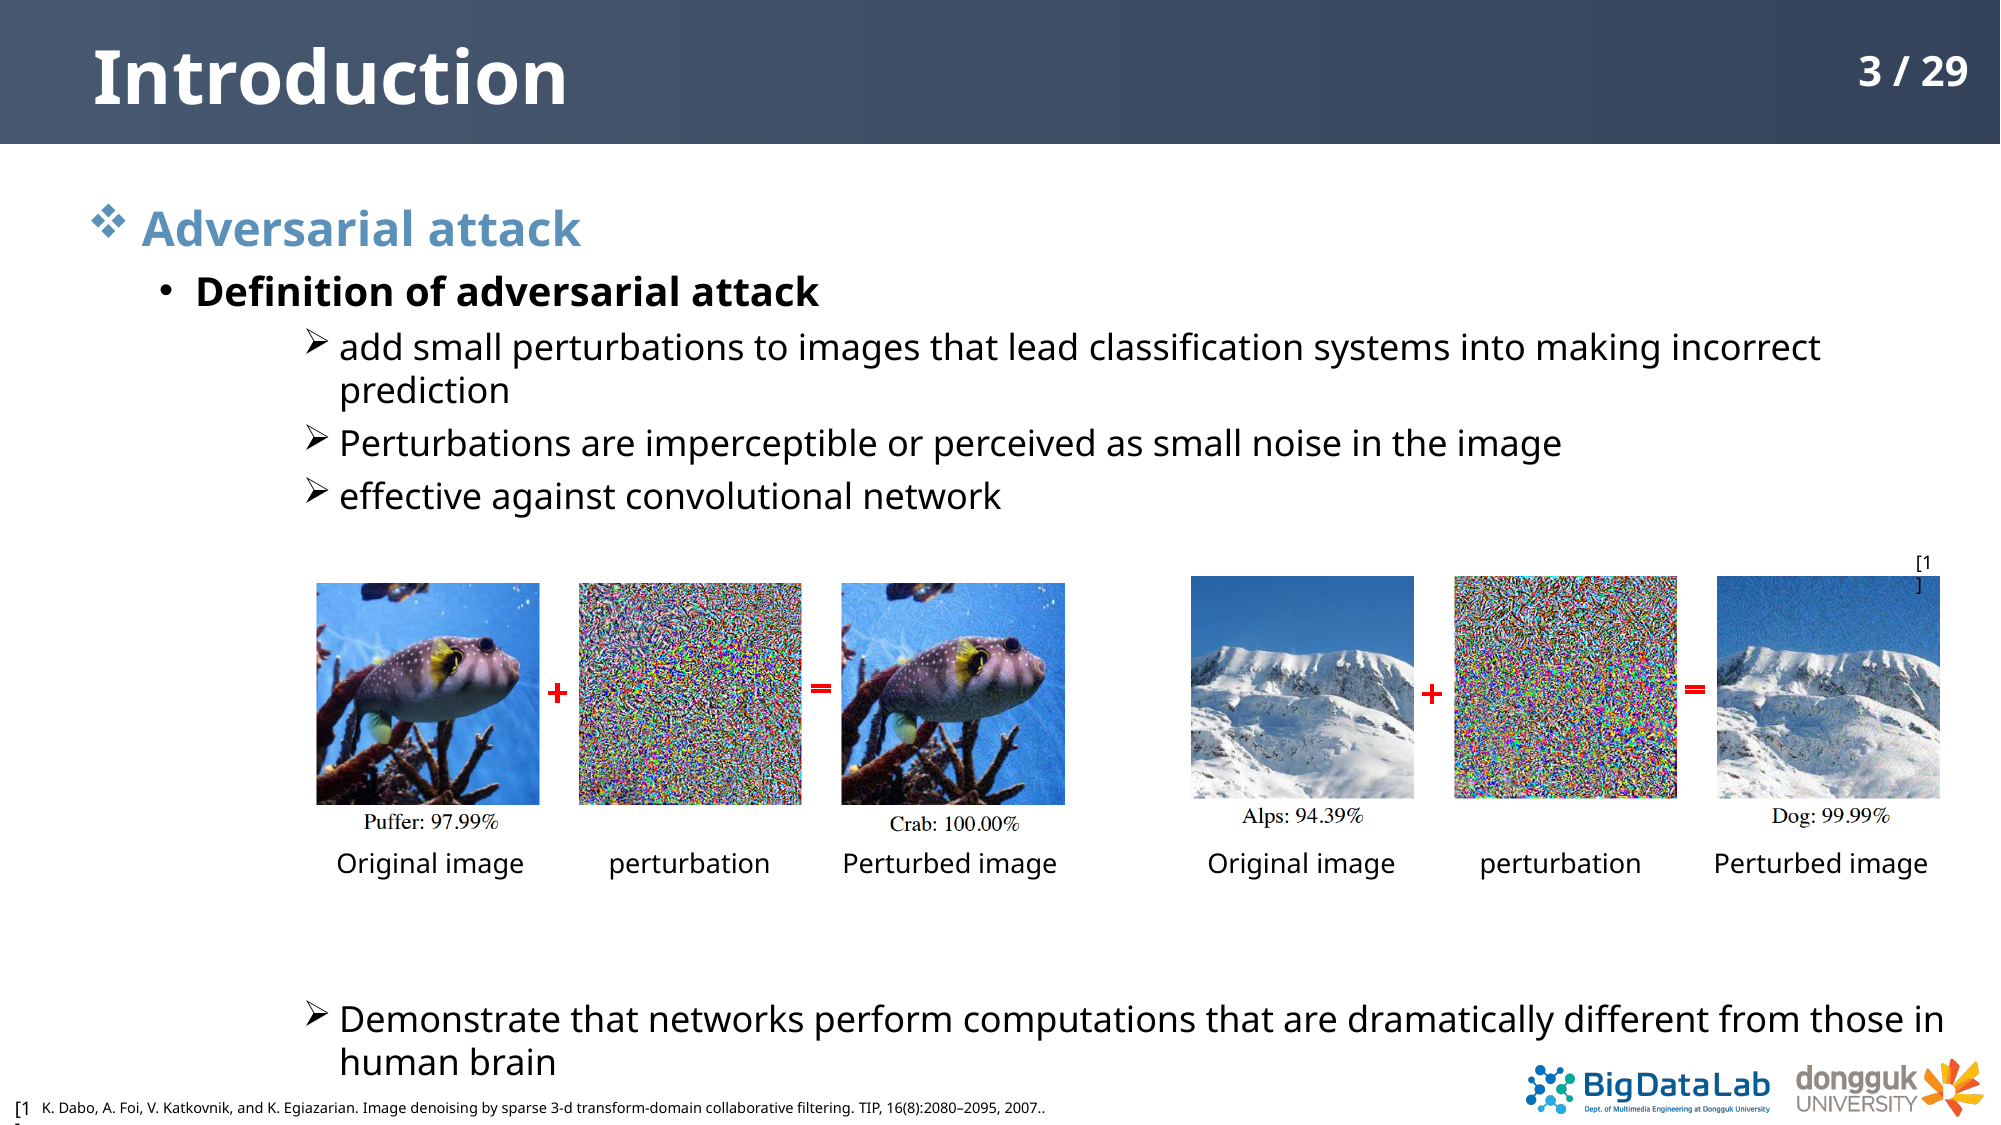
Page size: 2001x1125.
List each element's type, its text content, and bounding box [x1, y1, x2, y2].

list Adversarial attack Definition of adversarial attack add small perturbations to images that lead classification systems into making incorrect prediction Perturbations are imperceptible or perceived as small noise in the image effective against convolutional network Demonstrate that networks perform computations that are dramatically different from those in human brain [72, 191, 1965, 1091]
title Introduction [78, 21, 1935, 128]
picture [1526, 1091, 1770, 1114]
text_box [0, 1088, 1504, 1125]
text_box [305, 543, 1949, 888]
slide_number 3 / 29 [1769, 21, 1984, 126]
